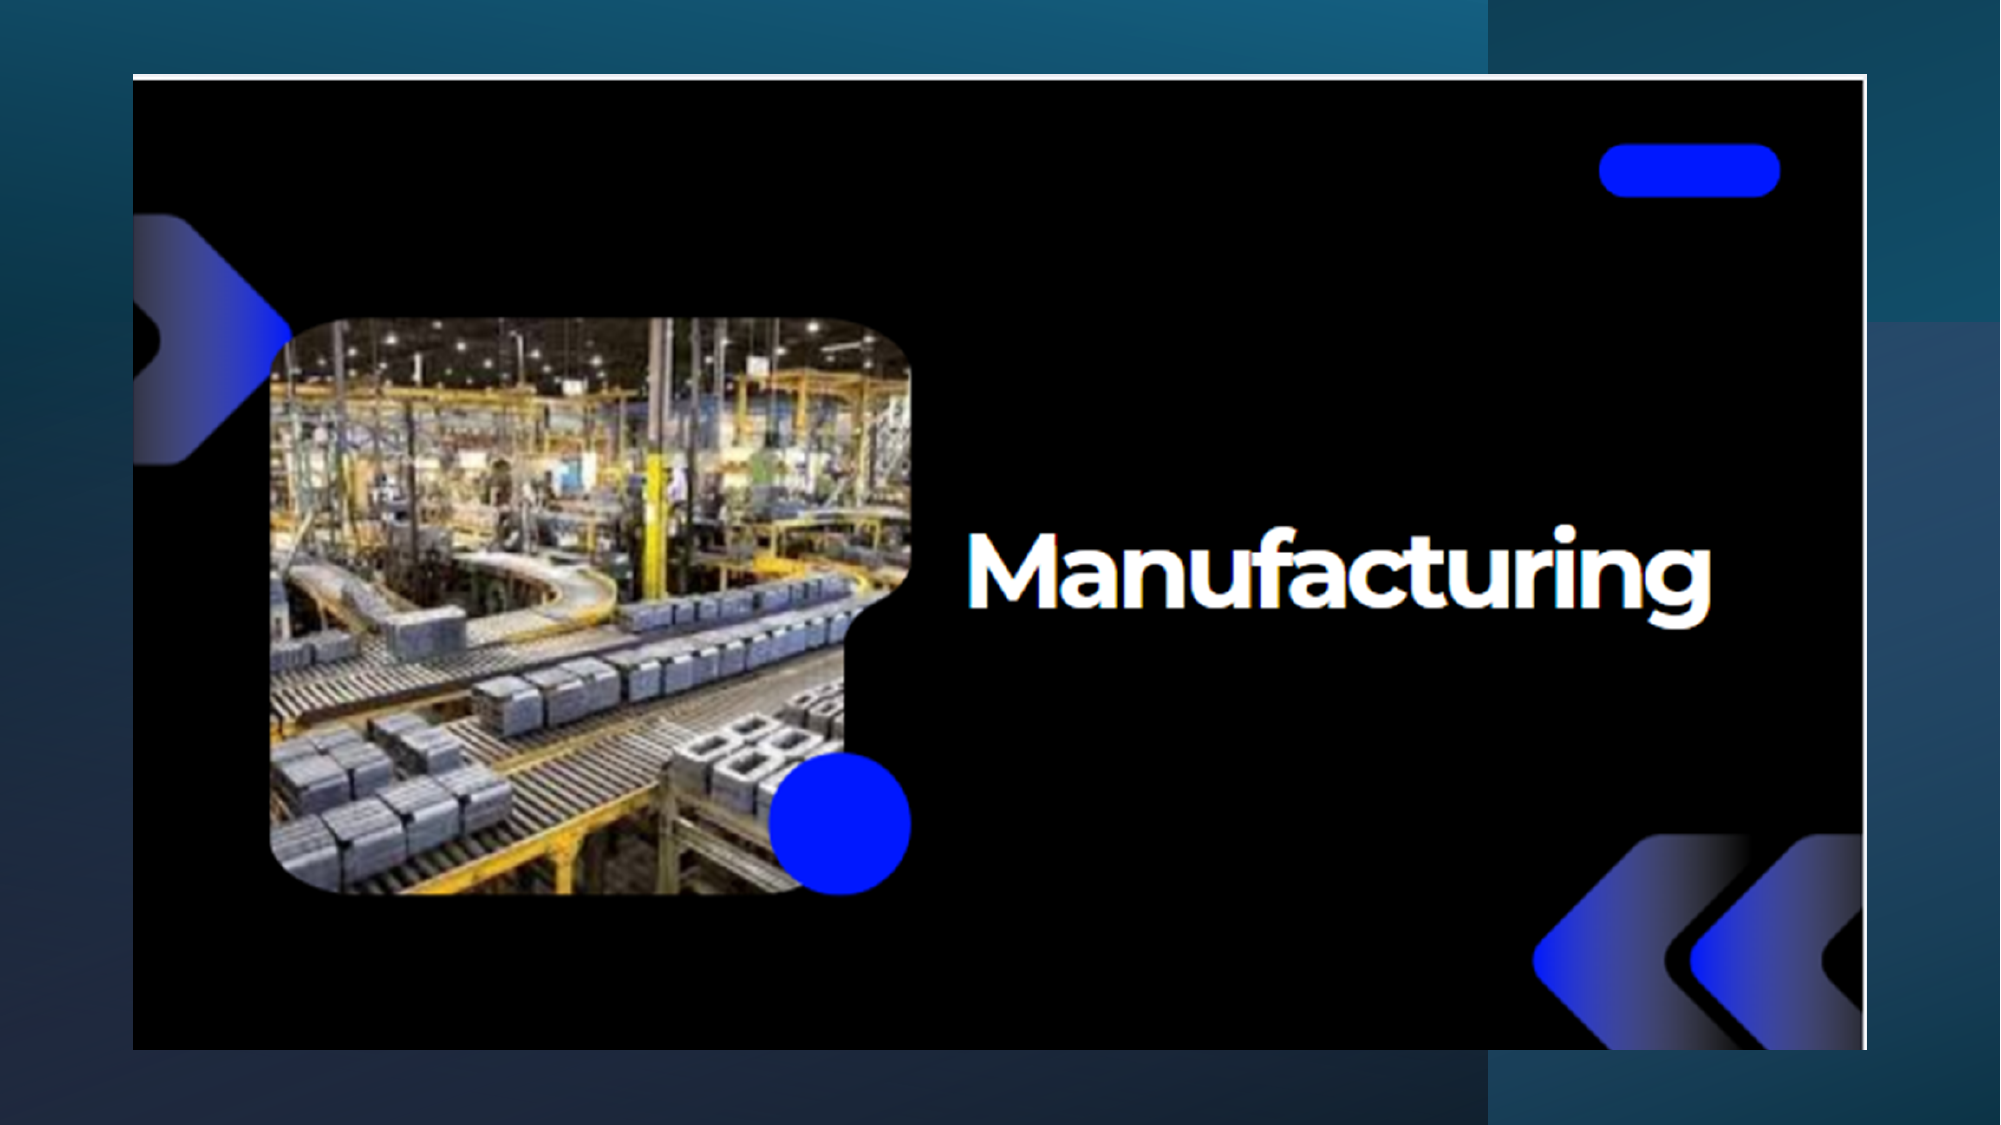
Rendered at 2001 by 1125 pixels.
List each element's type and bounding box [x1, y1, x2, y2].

list [132, 74, 1868, 1051]
text_box [1489, 0, 2000, 321]
text_box [0, 0, 1489, 321]
text_box [0, 321, 2000, 1125]
